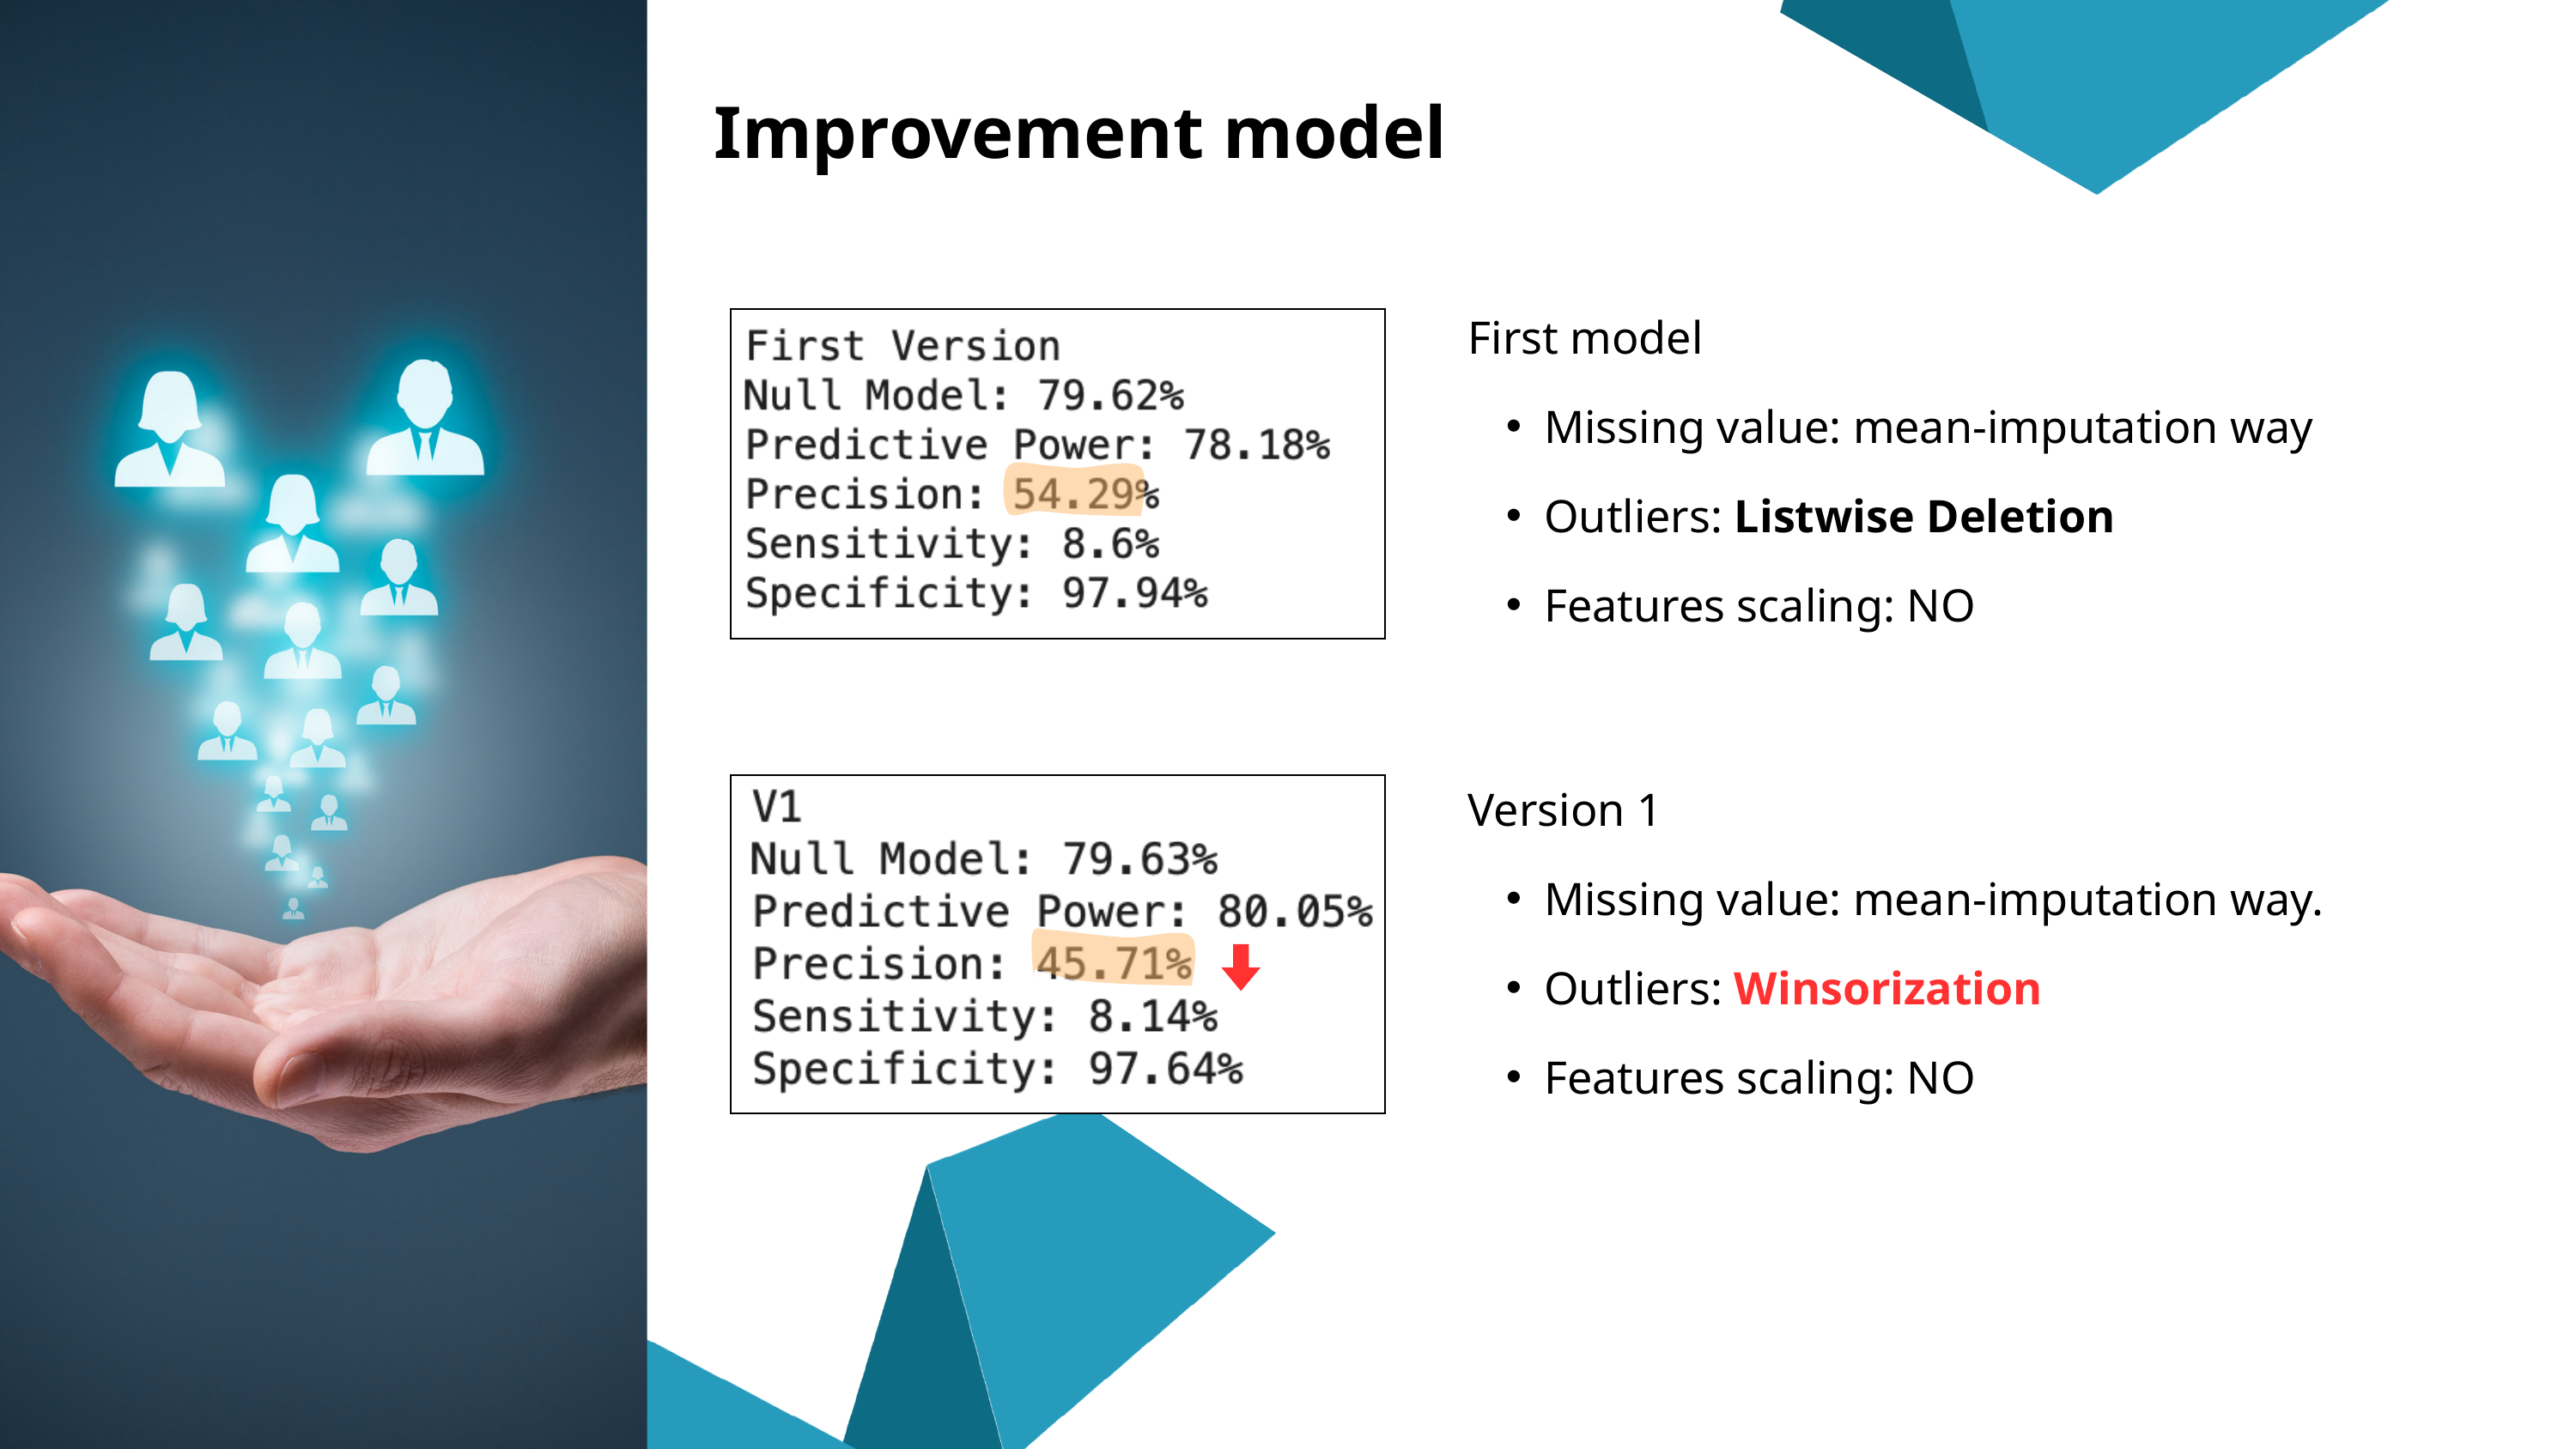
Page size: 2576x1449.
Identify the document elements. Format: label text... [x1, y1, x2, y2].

text_box [653, 859, 1595, 1449]
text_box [1029, 924, 1198, 991]
text_box First model Missing value: mean-imputation way Outliers: Listwise Deletion Features scaling: NO [1467, 295, 2540, 631]
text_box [1221, 943, 1261, 991]
text_box [731, 308, 1385, 640]
text_box Version 1 Missing value: mean-imputation way. Outliers: Winsorization Features scaling: NO [1467, 745, 2540, 1104]
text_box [0, 0, 647, 1449]
text_box [1759, 0, 2576, 471]
text_box Improvement model [714, 72, 1571, 173]
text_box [1003, 459, 1147, 522]
text_box [731, 774, 1385, 1114]
